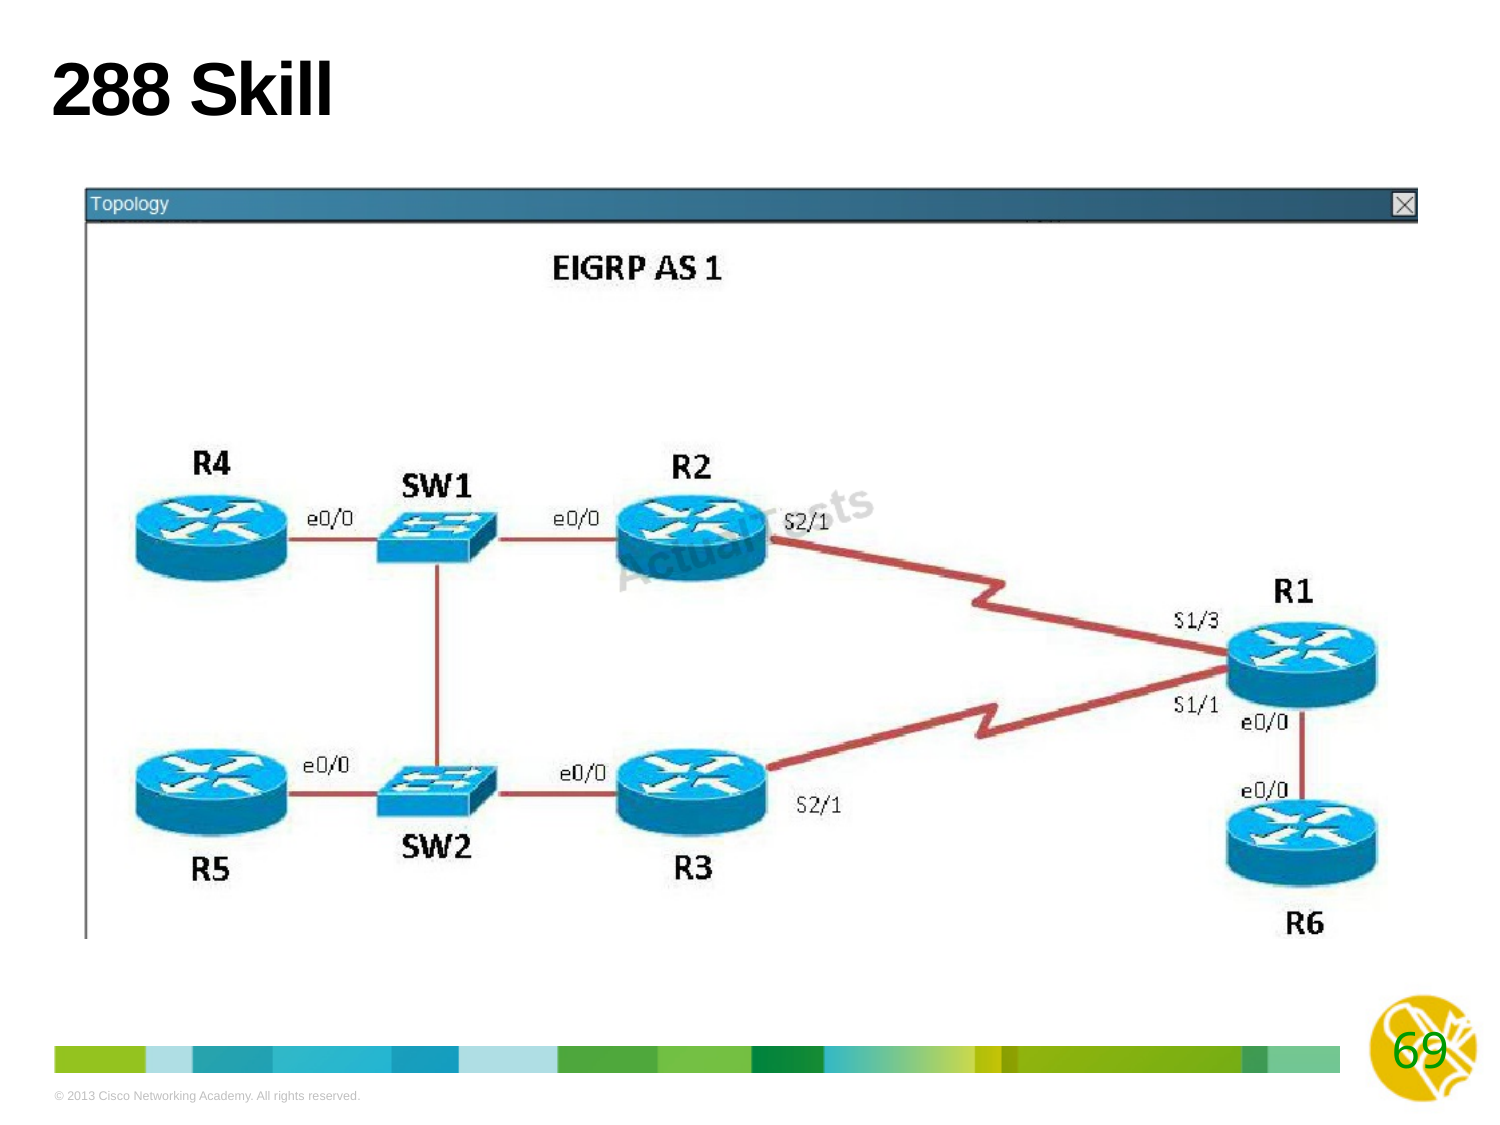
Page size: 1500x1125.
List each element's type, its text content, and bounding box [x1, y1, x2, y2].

picture [54, 970, 1500, 1125]
title 288 Skill [37, 24, 1447, 138]
picture [81, 185, 1419, 940]
